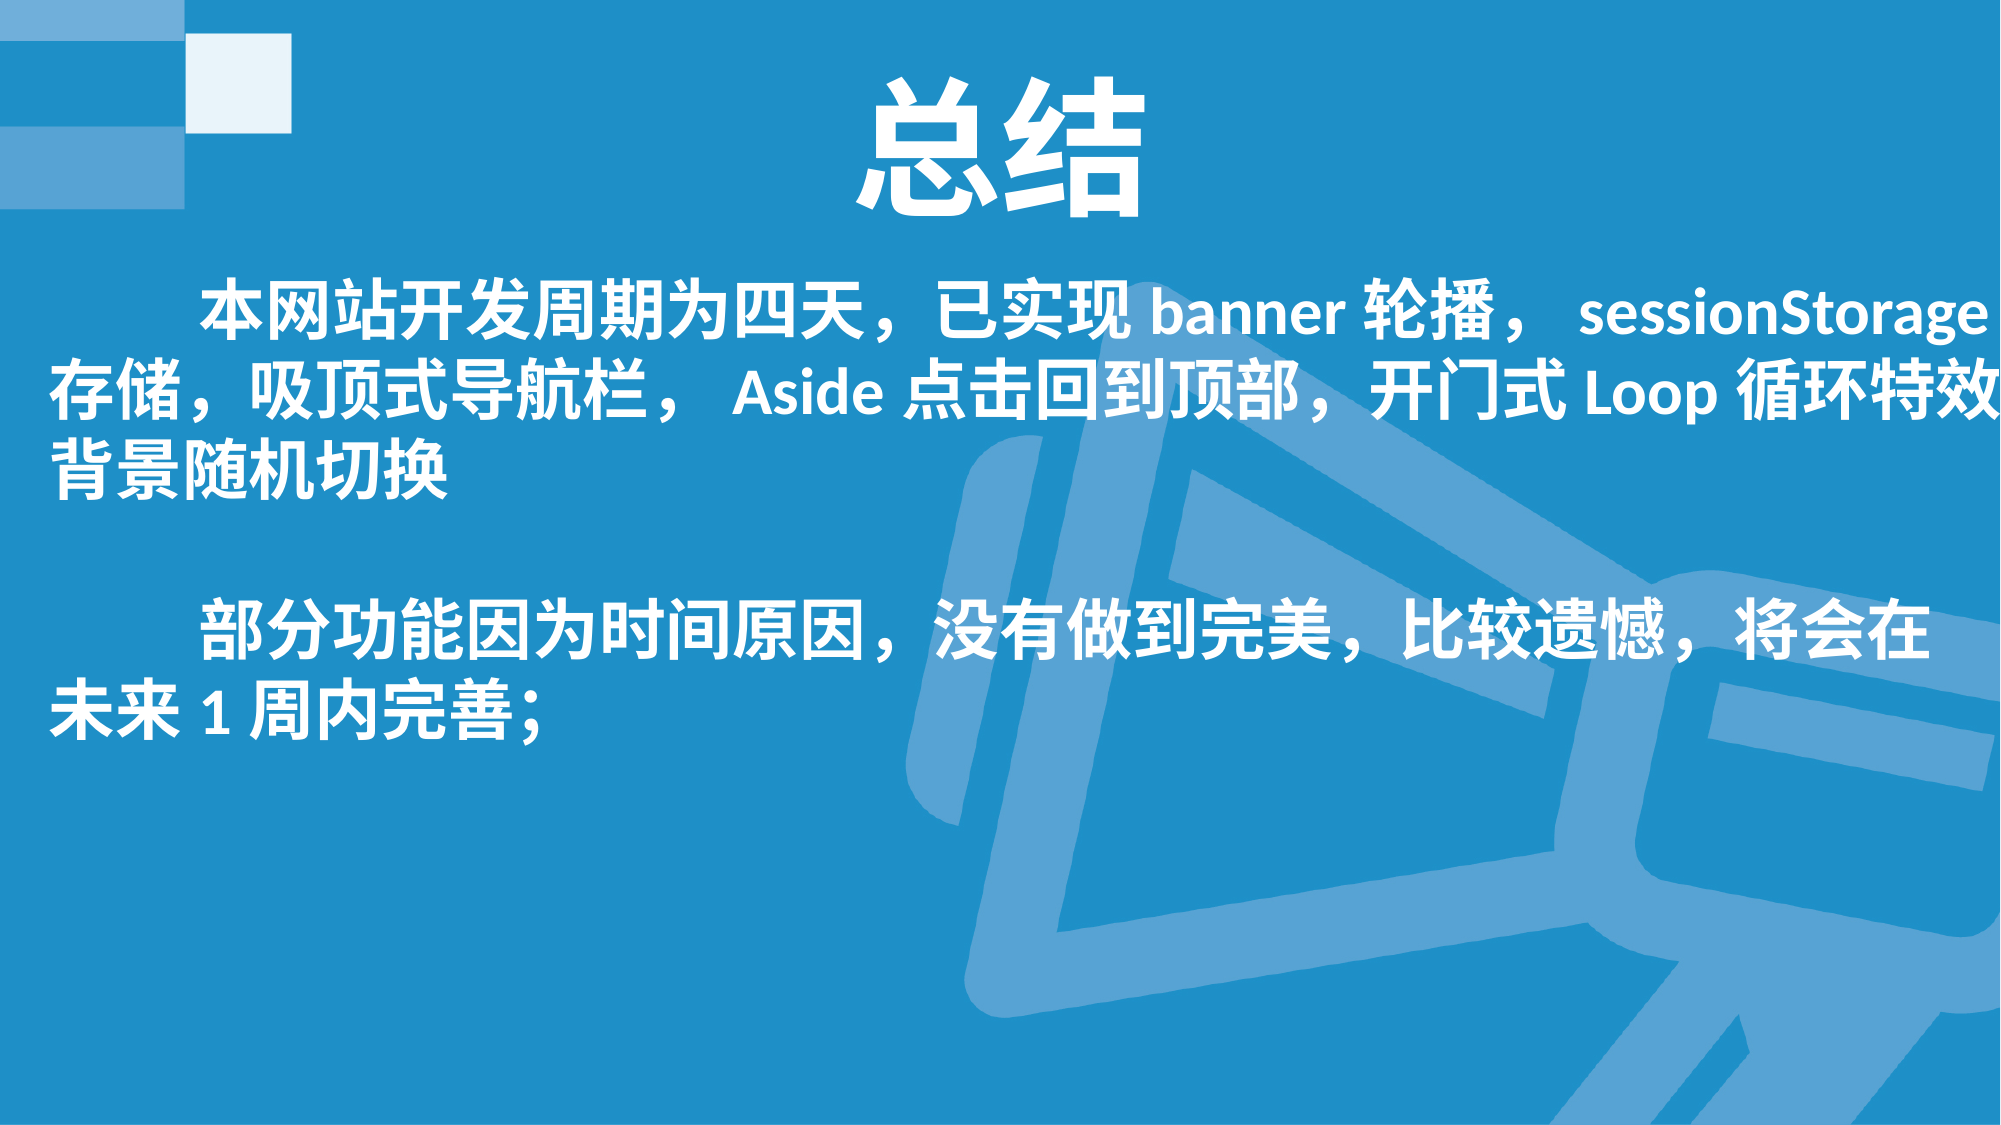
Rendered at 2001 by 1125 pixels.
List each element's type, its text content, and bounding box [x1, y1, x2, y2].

picture [0, 0, 2001, 1125]
text_box 本网站开发周期为四天，已实现banner轮播，sessionStorage 存储，吸顶式导航栏，Aside点击回到顶部，开门式Loop循环特效 背景随机切换 部分功能因为时间原因，没有做到完美，比较遗憾，将会在 未来1周内完善； [34, 260, 2000, 756]
title 总结 [295, 90, 1707, 221]
